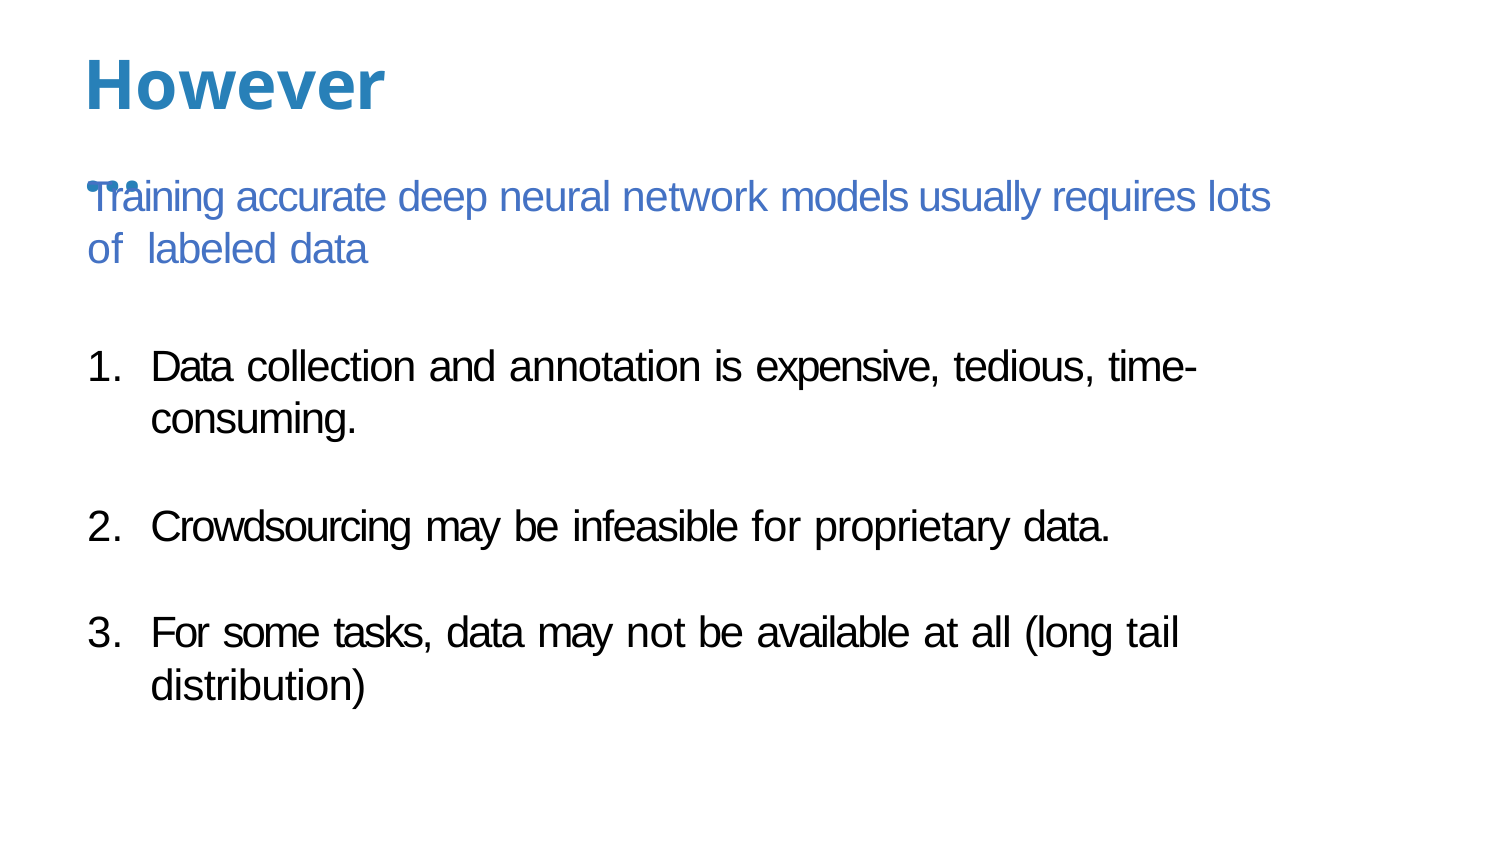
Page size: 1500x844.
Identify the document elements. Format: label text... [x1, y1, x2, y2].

text_box Training accurate deep neural network models usually requires lots of labeled data Data collection and annotation is expensive, tedious, time-consuming. Crowdsourcing may be infeasible for proprietary data. For some tasks, data may not be available at all (long tail distribution) [85, 167, 1371, 709]
title However … [81, 38, 394, 206]
